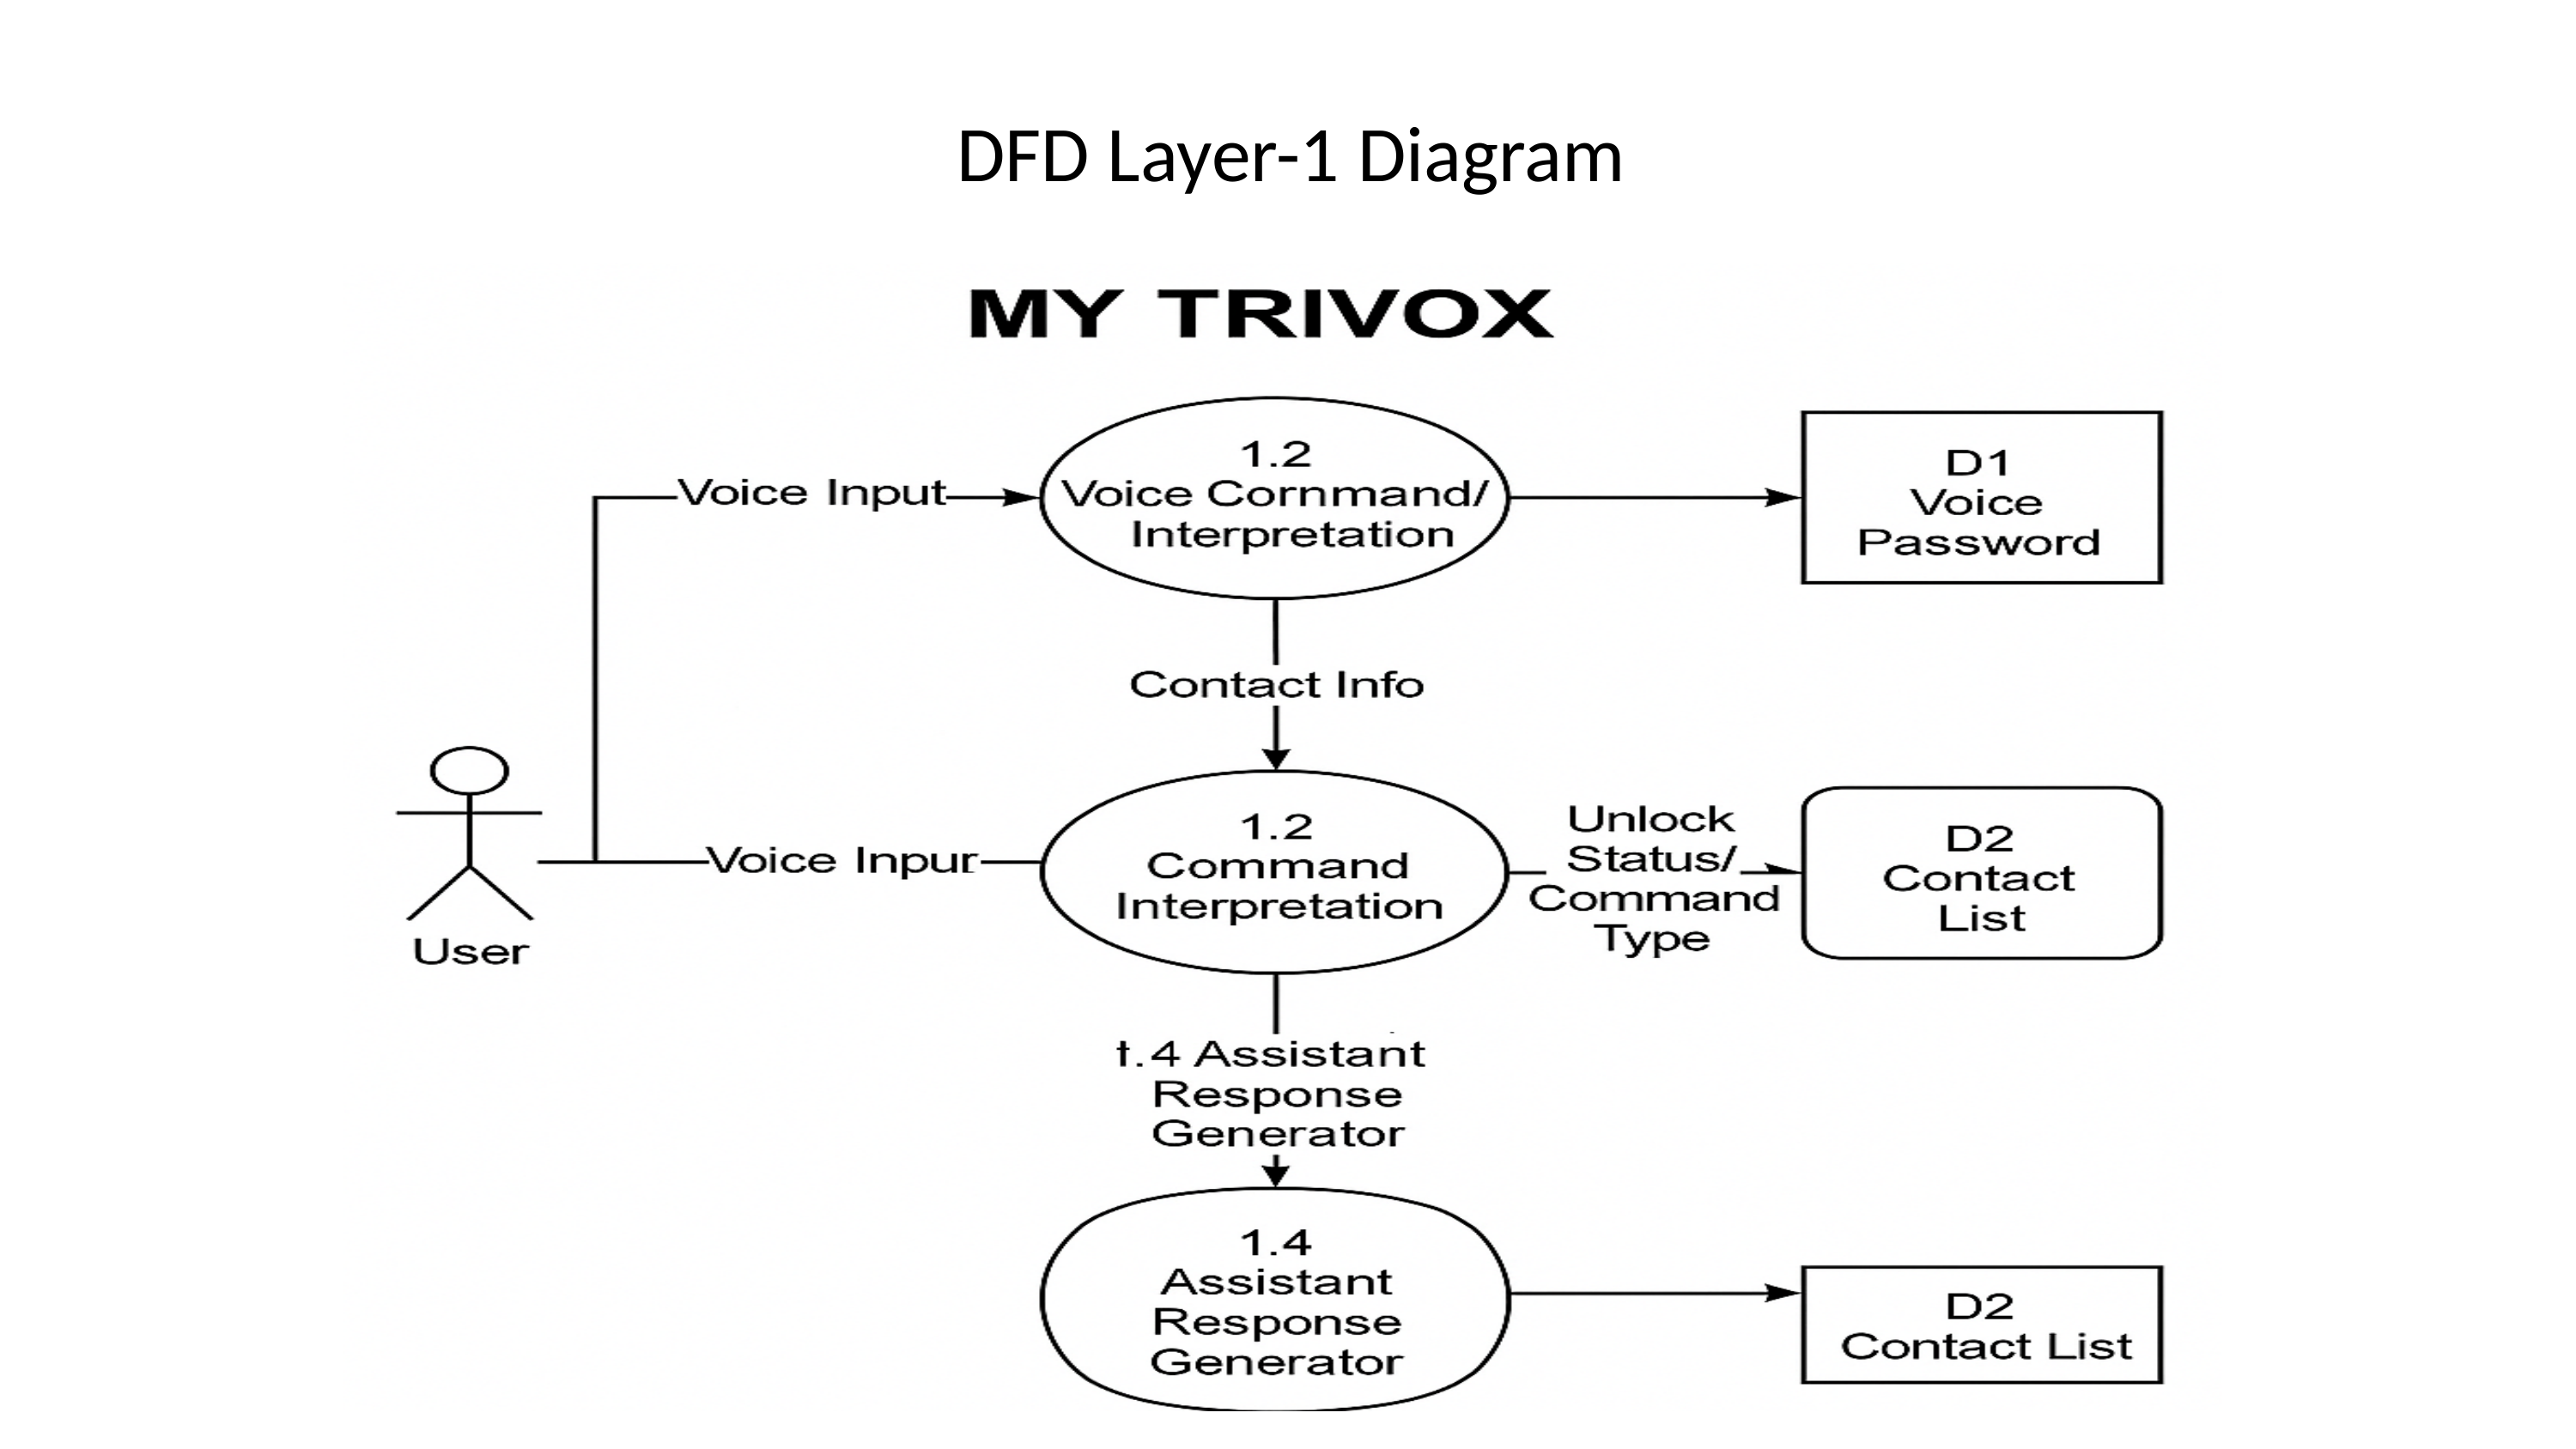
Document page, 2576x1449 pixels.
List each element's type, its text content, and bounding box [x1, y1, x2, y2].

picture [343, 262, 2222, 1411]
title DFD Layer-1 Diagram [702, 70, 1862, 231]
